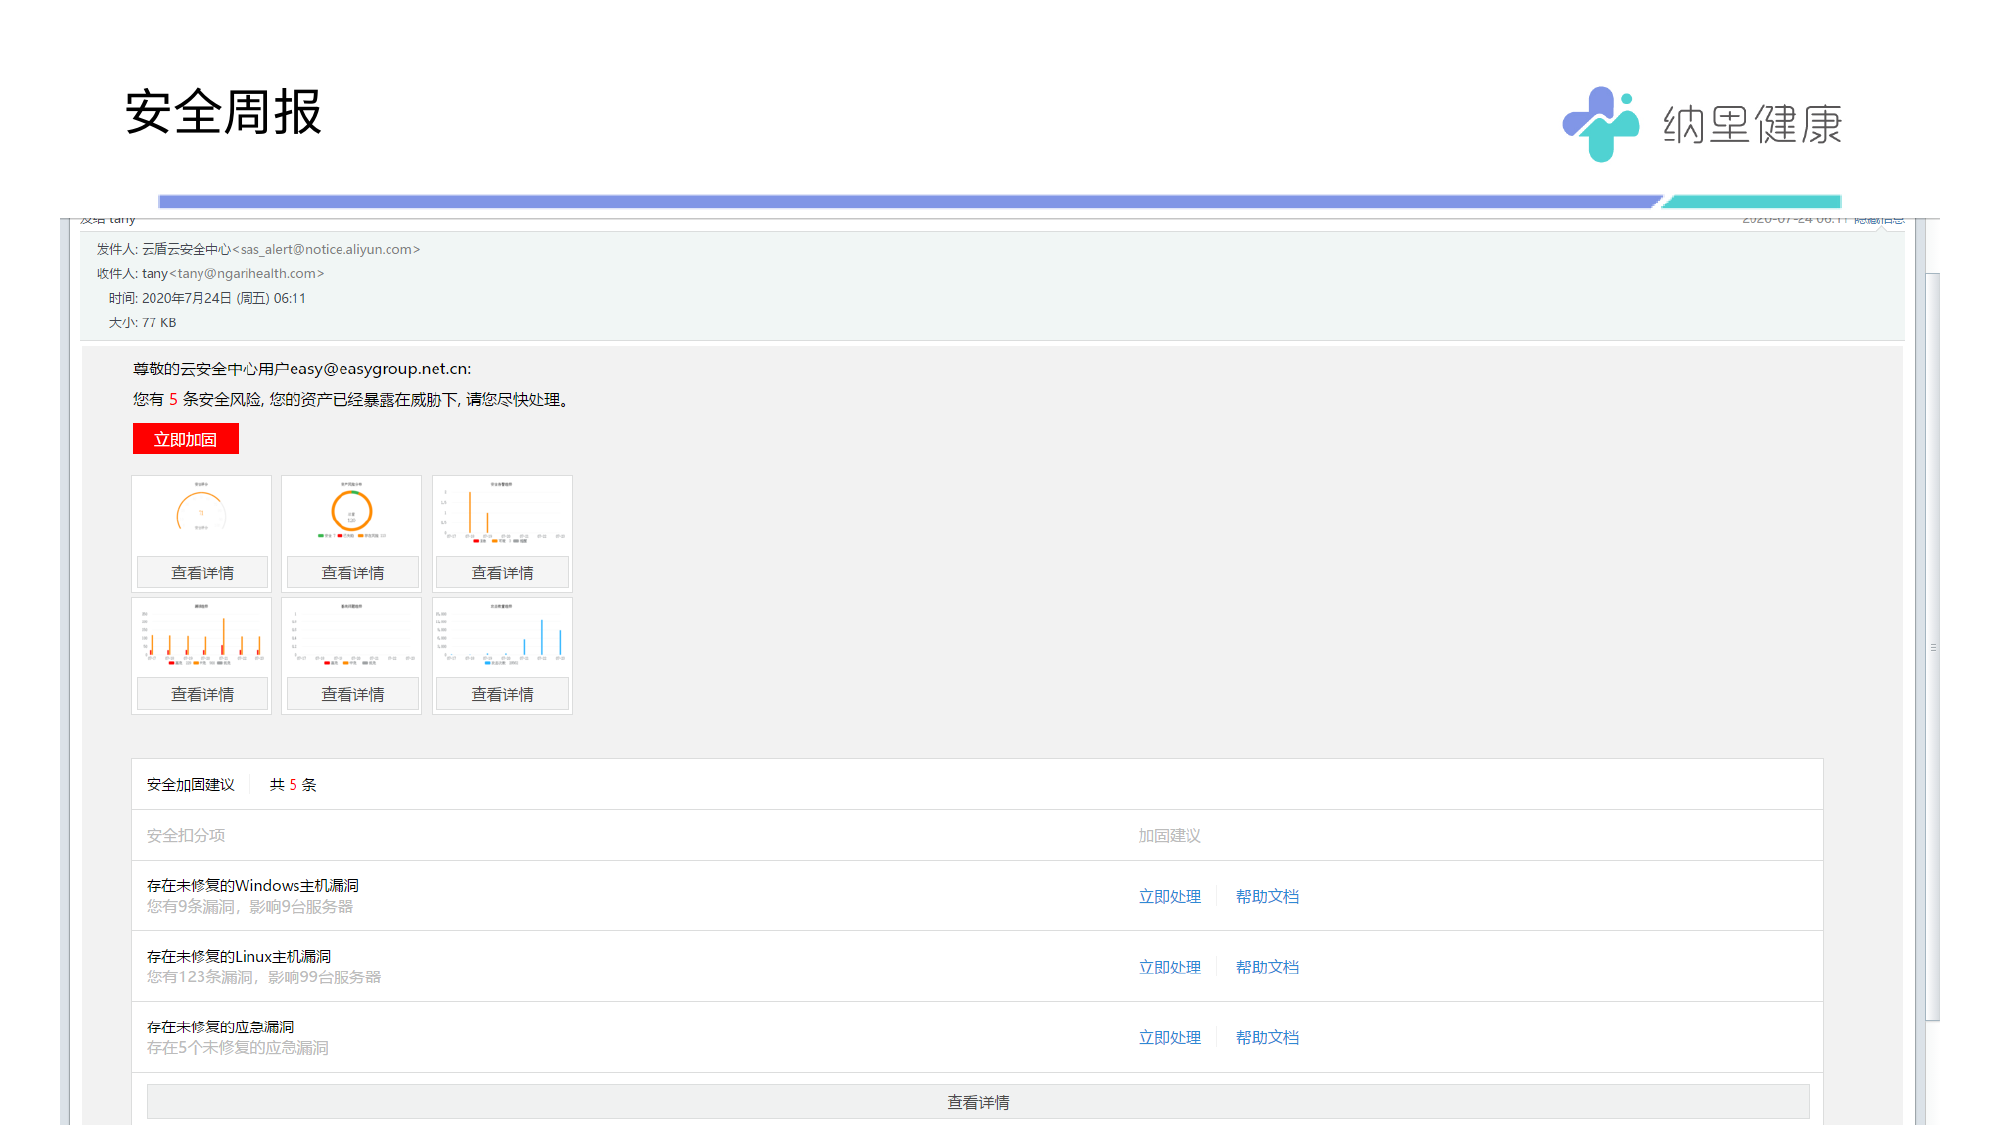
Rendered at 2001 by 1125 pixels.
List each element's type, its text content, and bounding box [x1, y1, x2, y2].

title 安全周报 [108, 79, 745, 159]
picture [0, 0, 2001, 1125]
